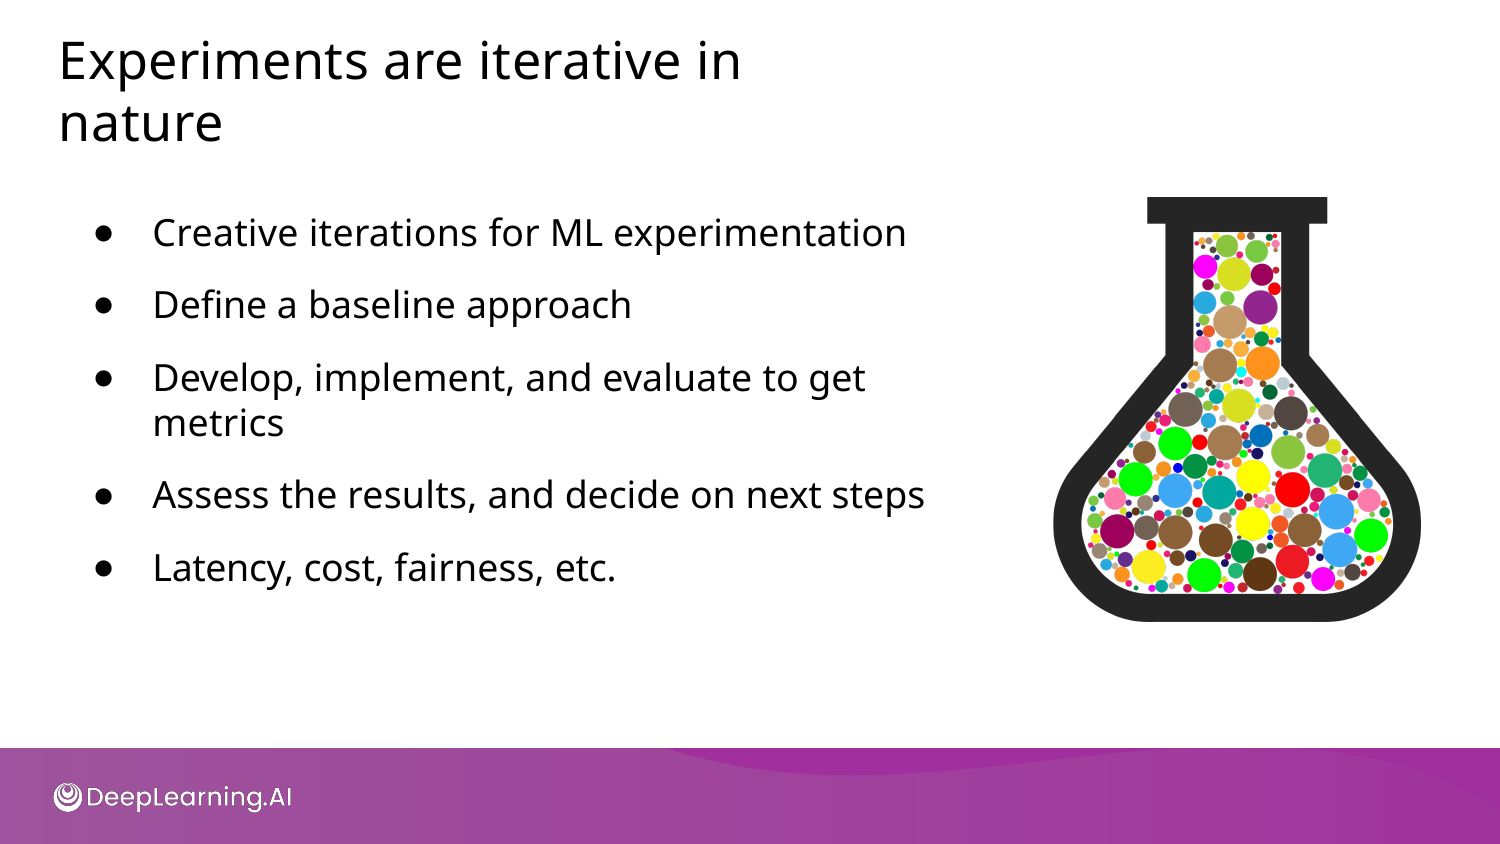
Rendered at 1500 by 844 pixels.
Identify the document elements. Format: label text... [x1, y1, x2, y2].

text_box [1053, 197, 1421, 622]
picture [0, 748, 1500, 844]
title Experiments are iterative in nature [56, 24, 858, 169]
text_box Creative iterations for ML experimentation Deﬁne a baseline approach Develop, implement, and evaluate to get metrics Assess the results, and decide on next steps Latency, cost, fairness, etc. [90, 206, 939, 590]
